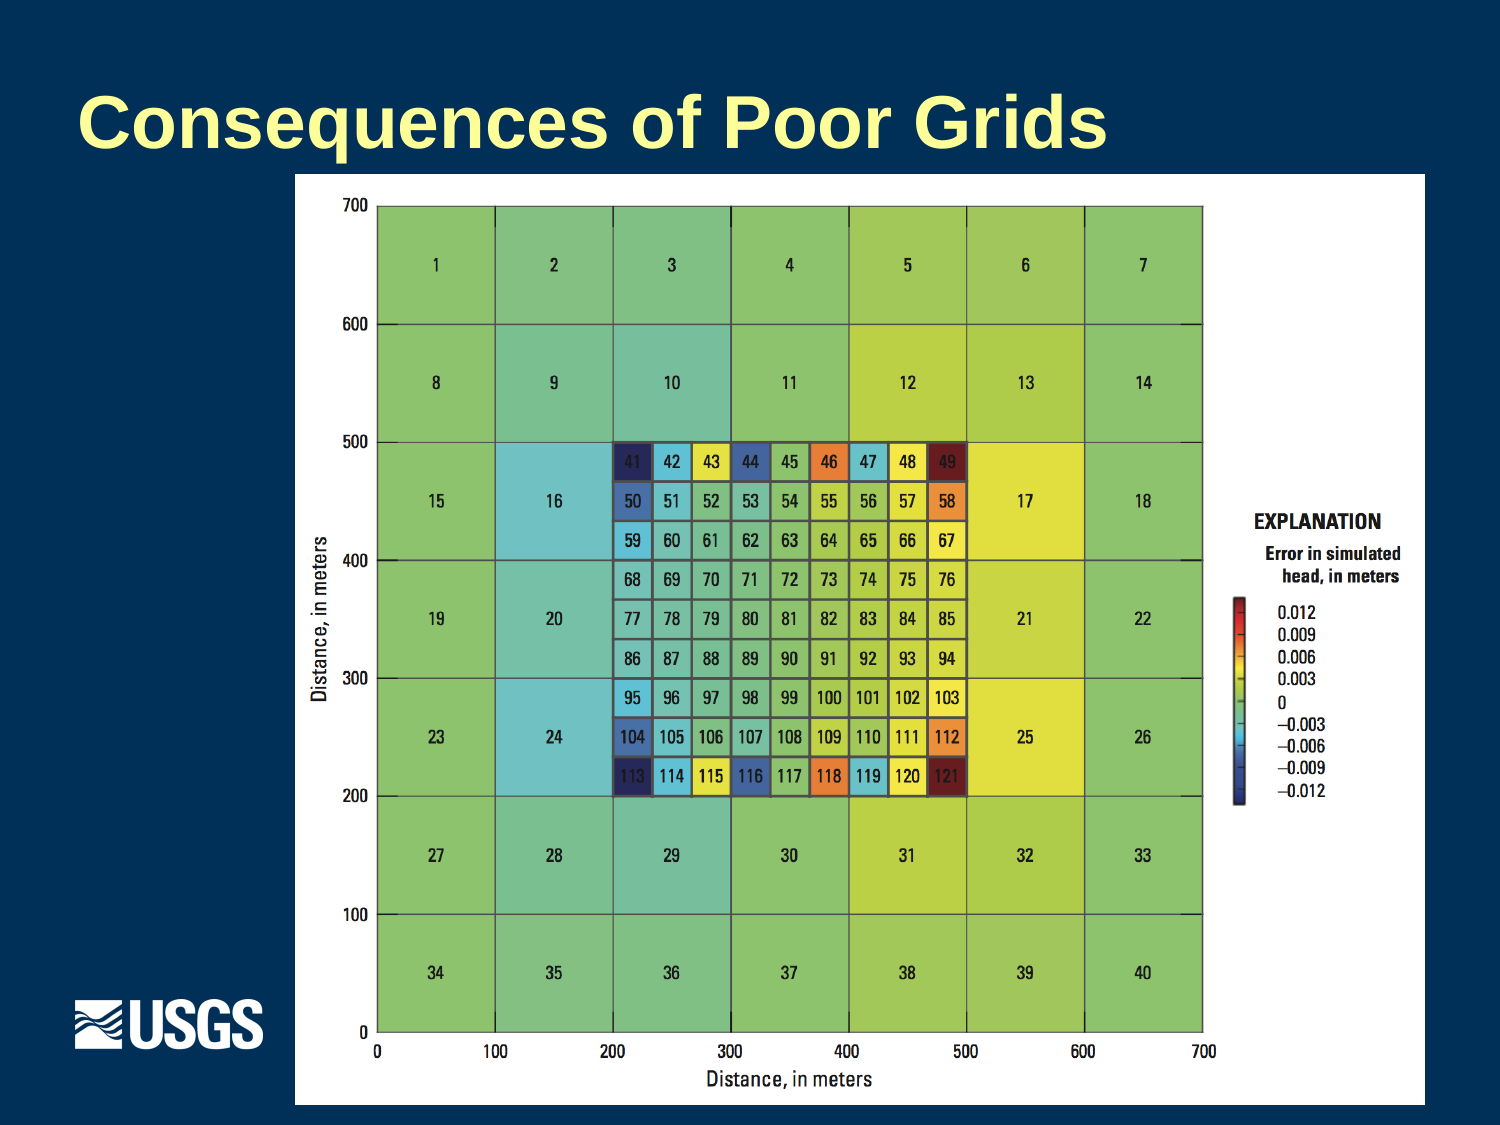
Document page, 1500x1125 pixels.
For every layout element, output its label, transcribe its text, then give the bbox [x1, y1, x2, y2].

picture [295, 174, 1426, 1105]
title Consequences of Poor Grids [62, 24, 1425, 213]
